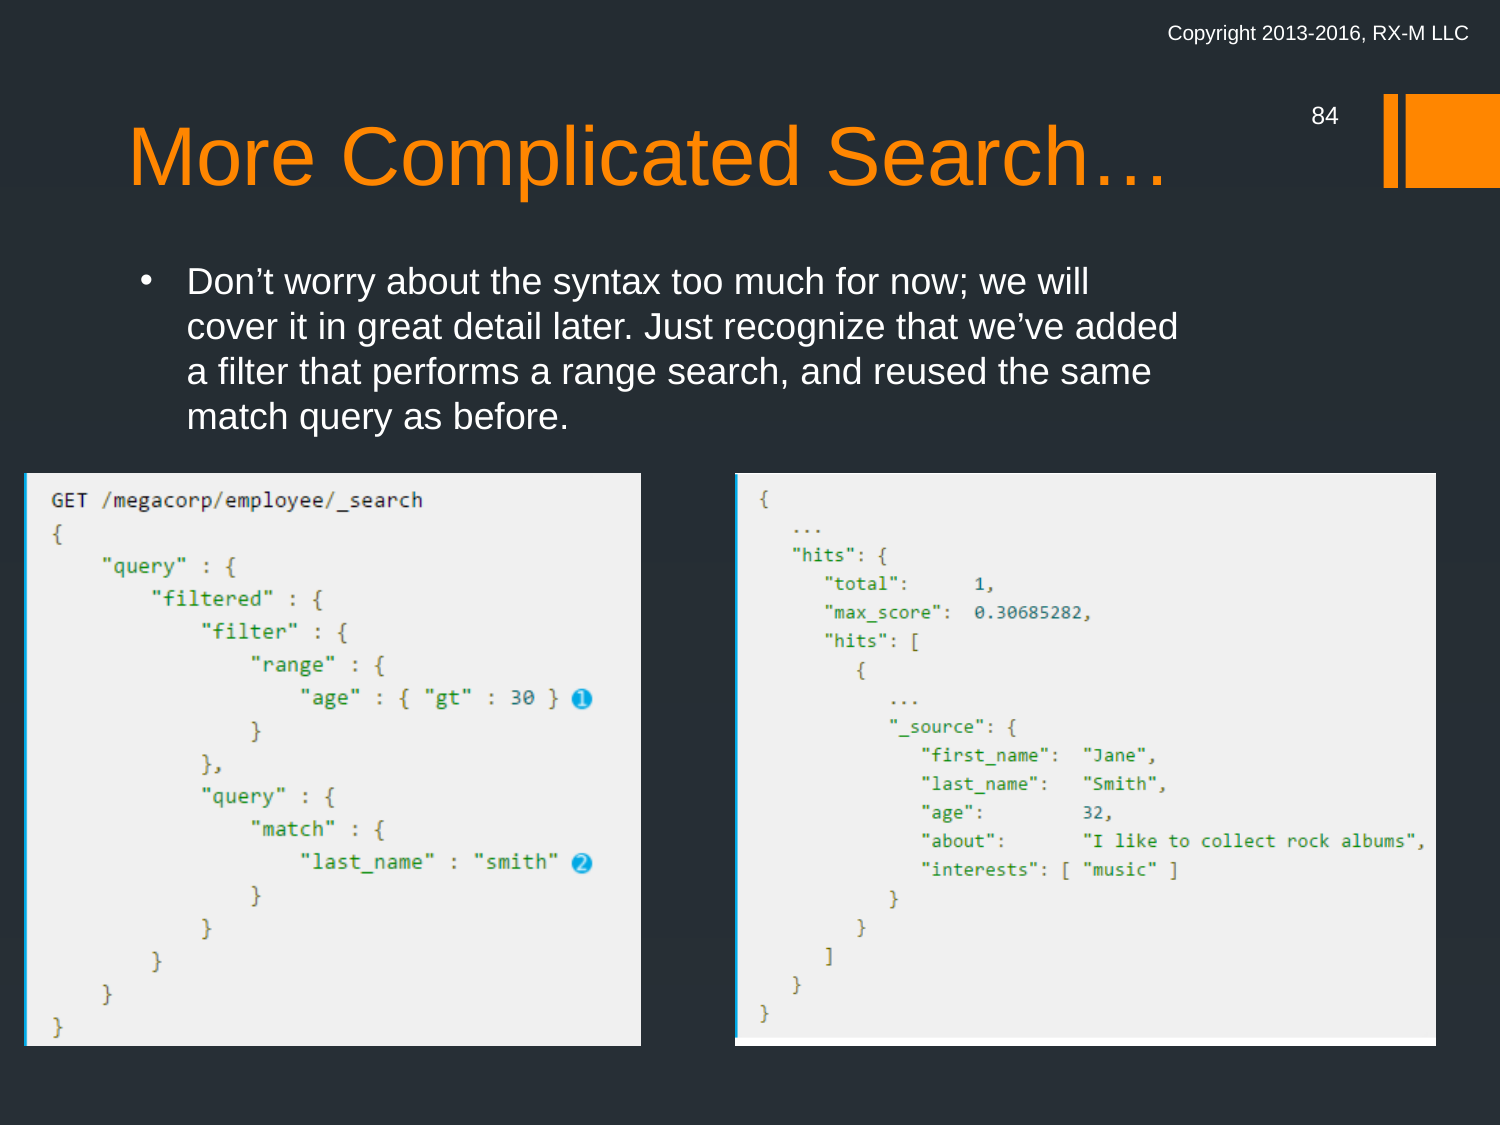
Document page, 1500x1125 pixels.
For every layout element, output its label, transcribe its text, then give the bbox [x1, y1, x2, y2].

picture [735, 473, 1436, 1046]
text_box Don’t worry about the syntax too much for now; we will cover it in great detail later. Just recognize that we’ve added a filter that performs a range search, and reused the same match query as before. [125, 249, 1200, 829]
title More Complicated Search… [112, 20, 1388, 210]
picture [27, 473, 642, 1046]
slide_number 84 [1199, 90, 1355, 140]
footer Copyright 2013-2016, RX-M LLC [1115, 19, 1485, 70]
